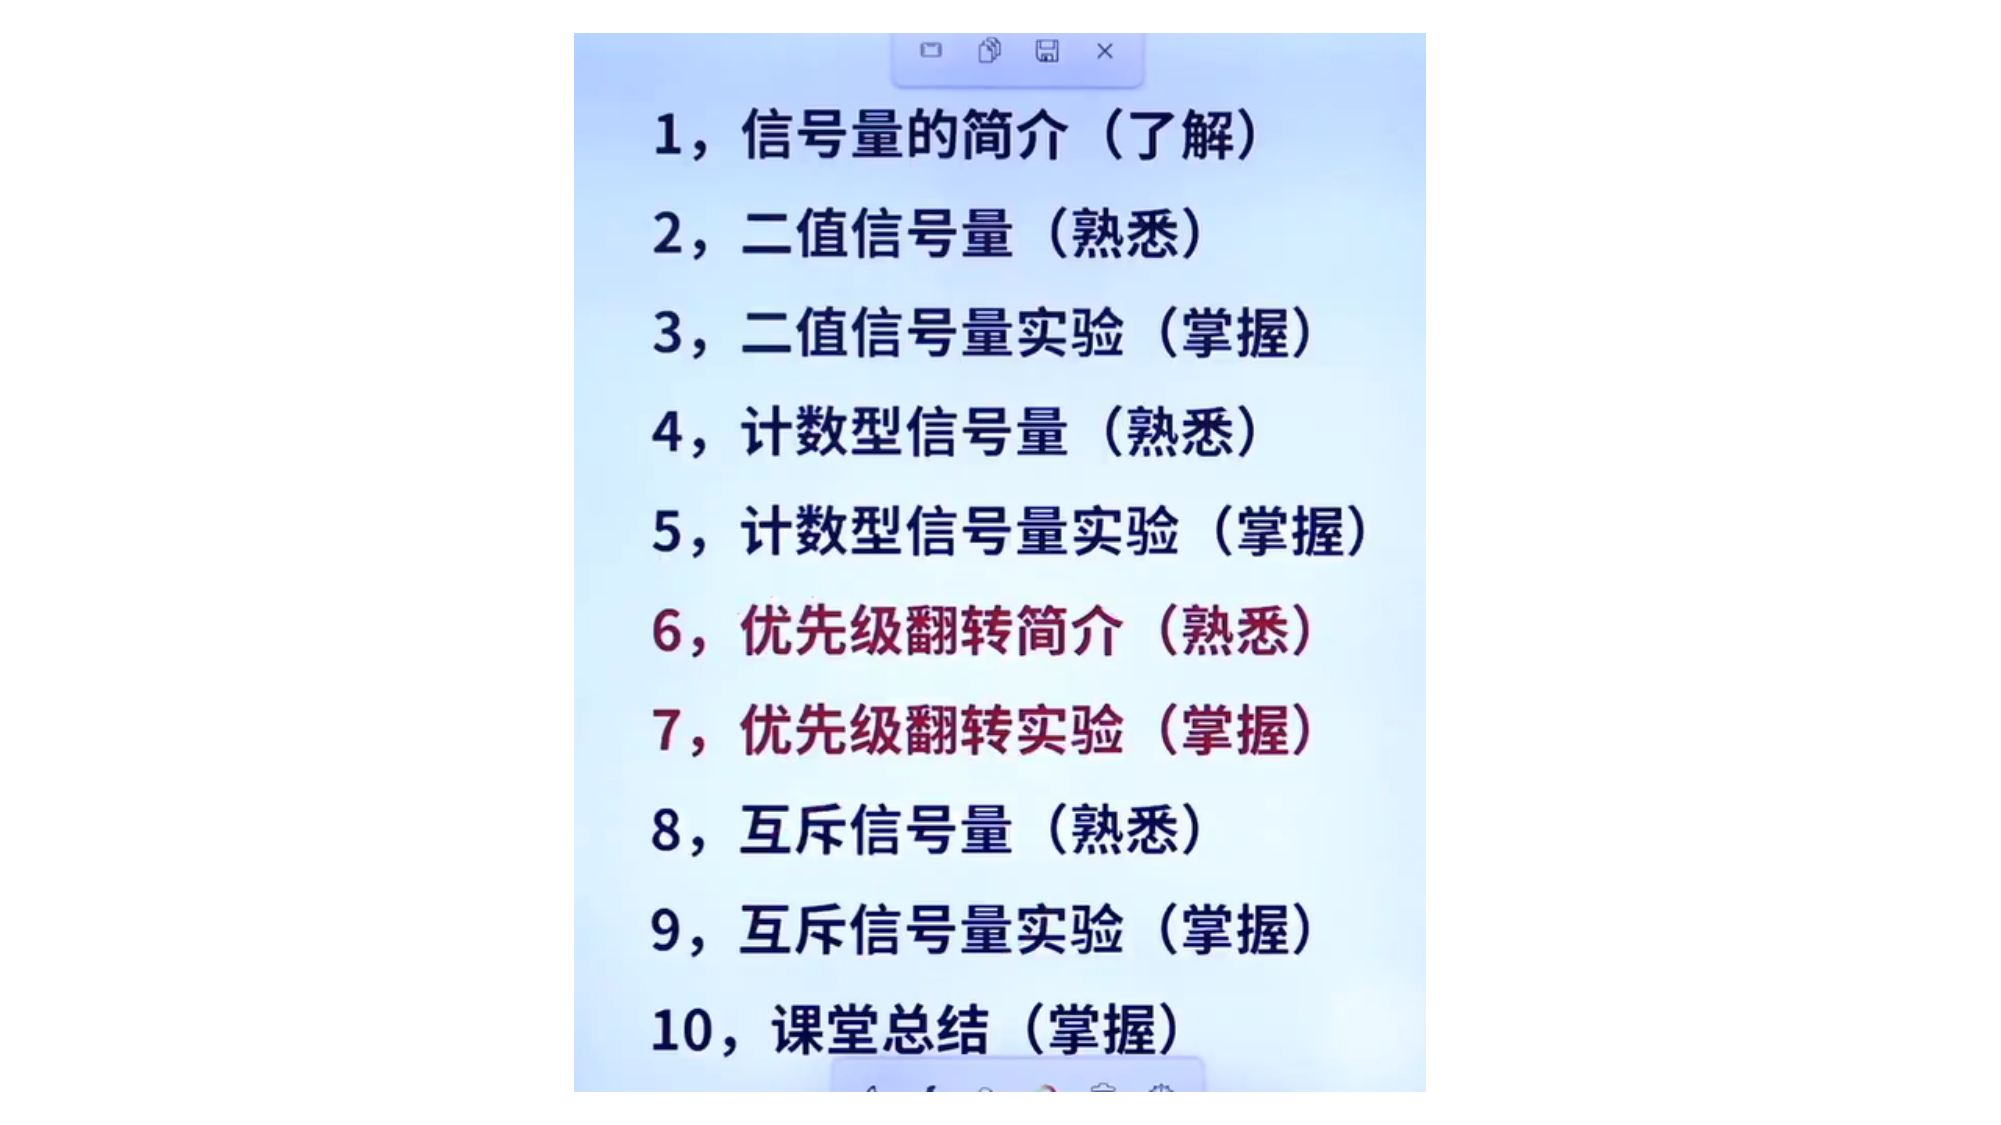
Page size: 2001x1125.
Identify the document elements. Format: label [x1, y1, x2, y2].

picture [574, 33, 1426, 1092]
